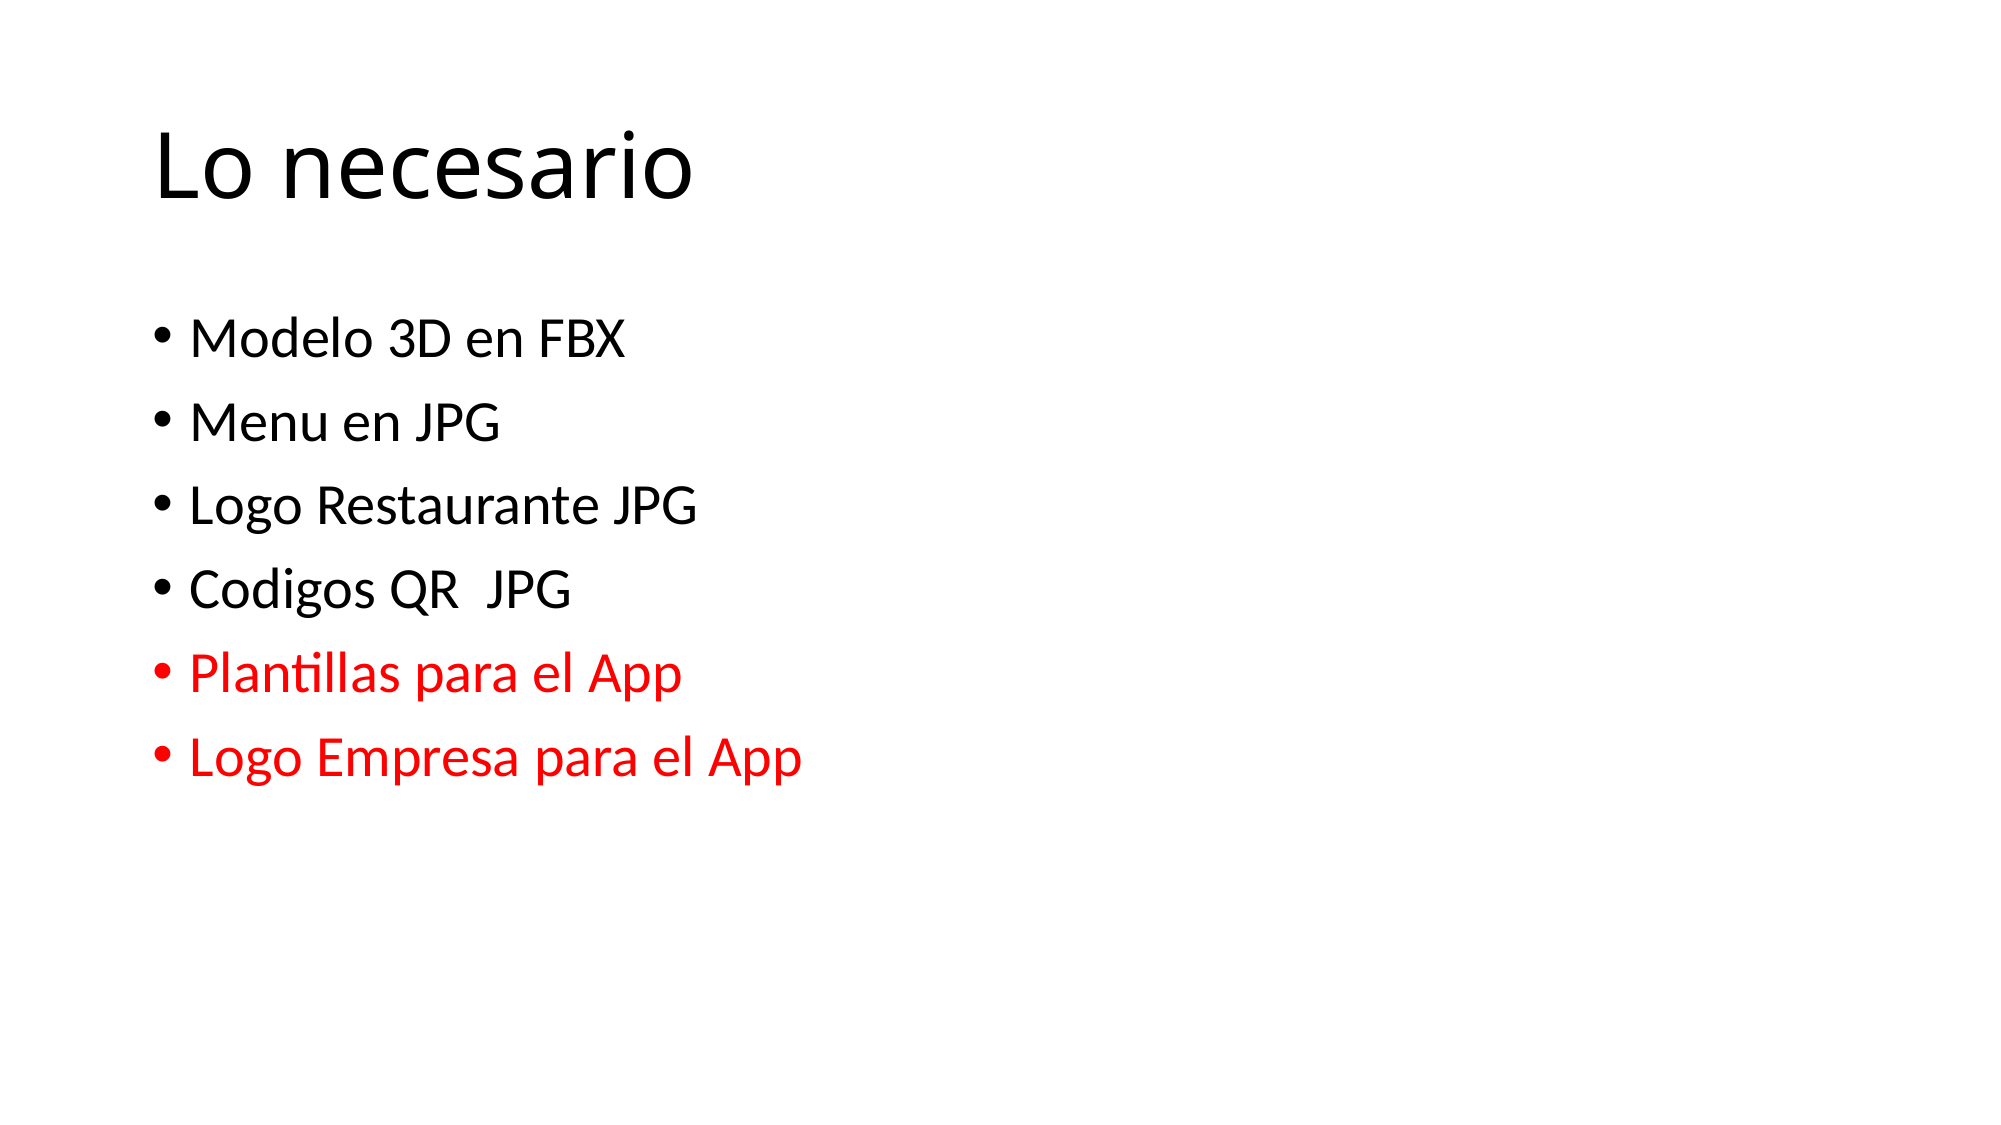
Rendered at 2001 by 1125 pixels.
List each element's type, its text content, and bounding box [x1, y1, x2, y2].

title Lo necesario [137, 59, 1863, 278]
list Modelo 3D en FBX Menu en JPG Logo Restaurante JPG Codigos QR JPG Plantillas para el App Logo Empresa para el App [137, 299, 1863, 1014]
